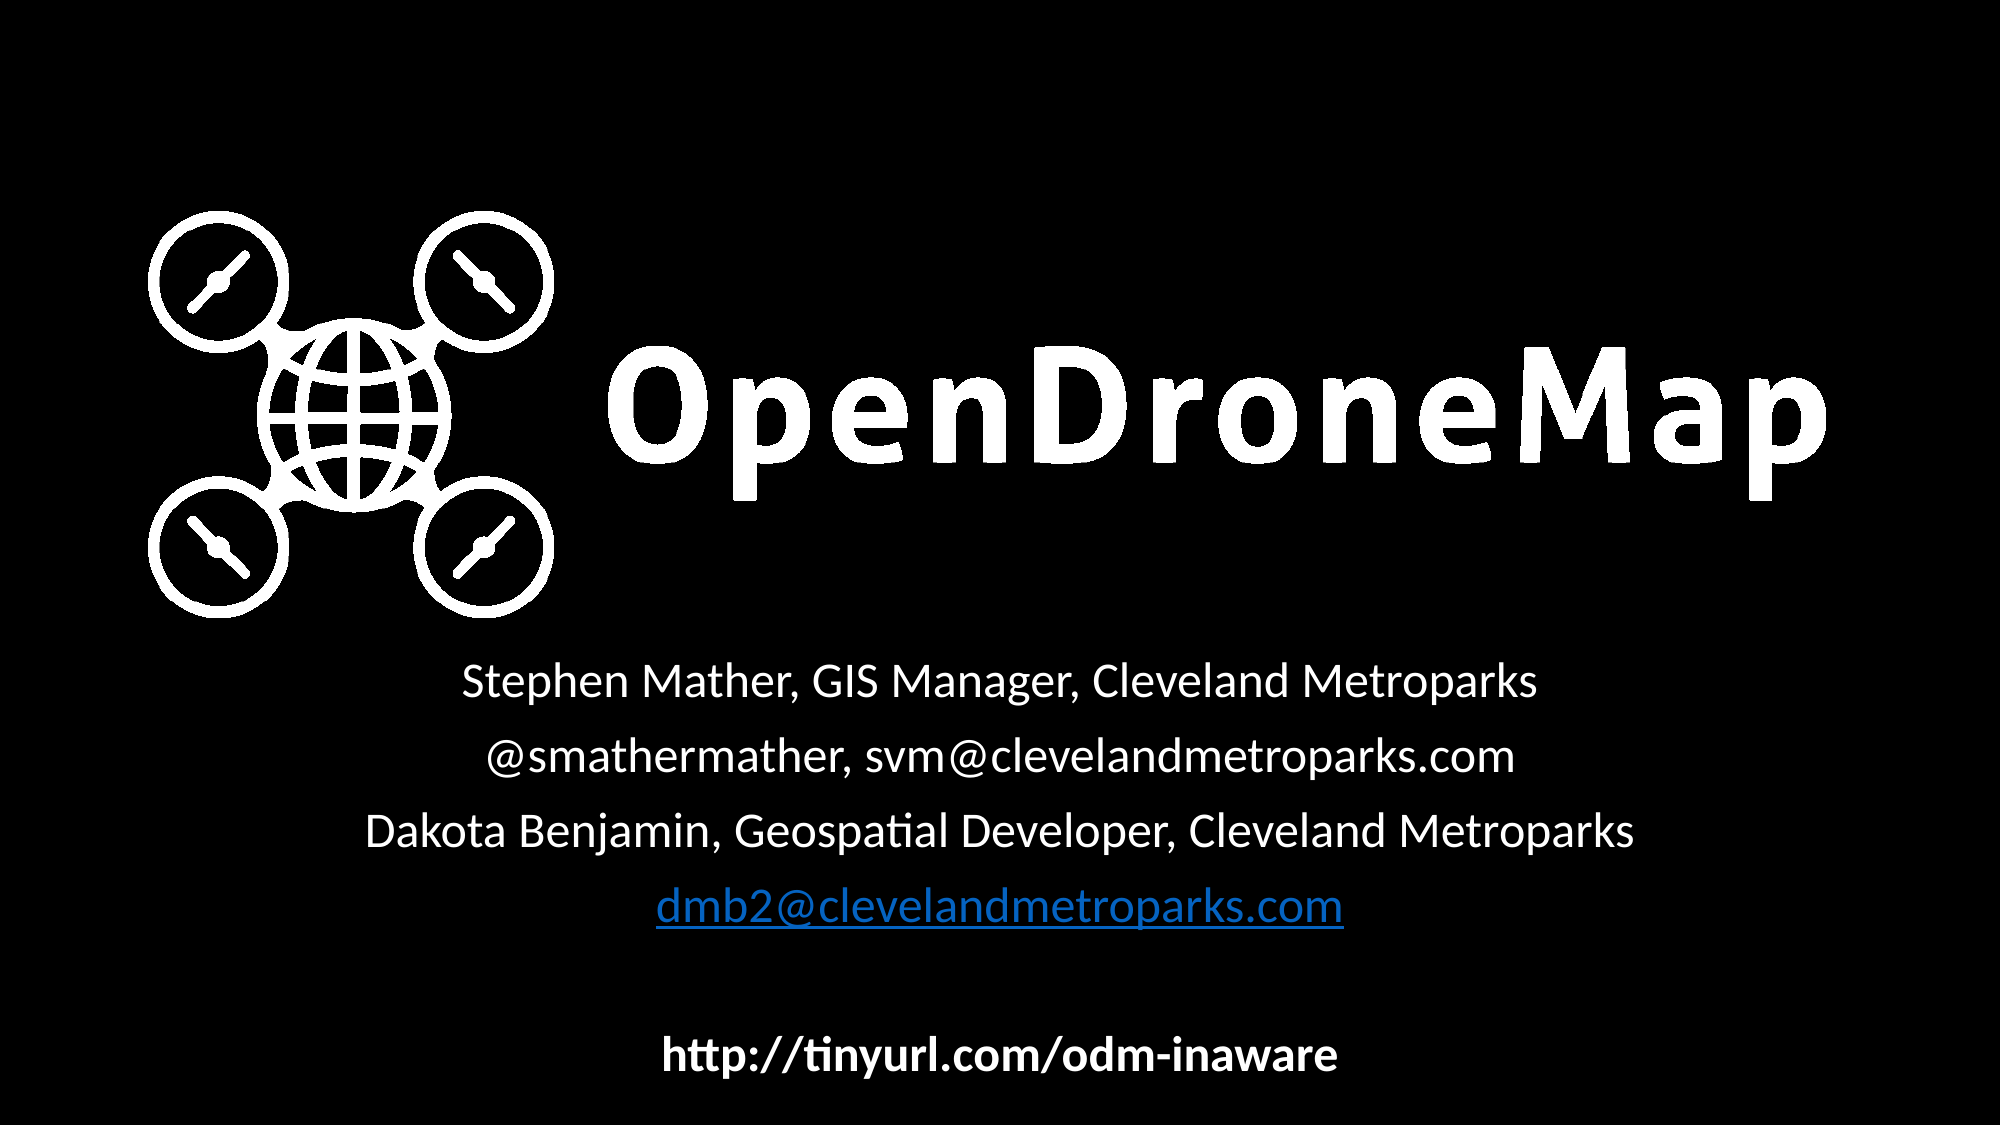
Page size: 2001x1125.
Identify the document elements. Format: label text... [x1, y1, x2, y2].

subtitle Stephen Mather, GIS Manager, Cleveland Metroparks @smathermather, svm@clevelandmetroparks.com Dakota Benjamin, Geospatial Developer, Cleveland Metroparks dmb2@clevelandmetroparks.com http://tinyurl.com/odm-inaware [249, 648, 1750, 682]
picture [116, 184, 1884, 648]
text_box [249, 682, 1750, 1105]
